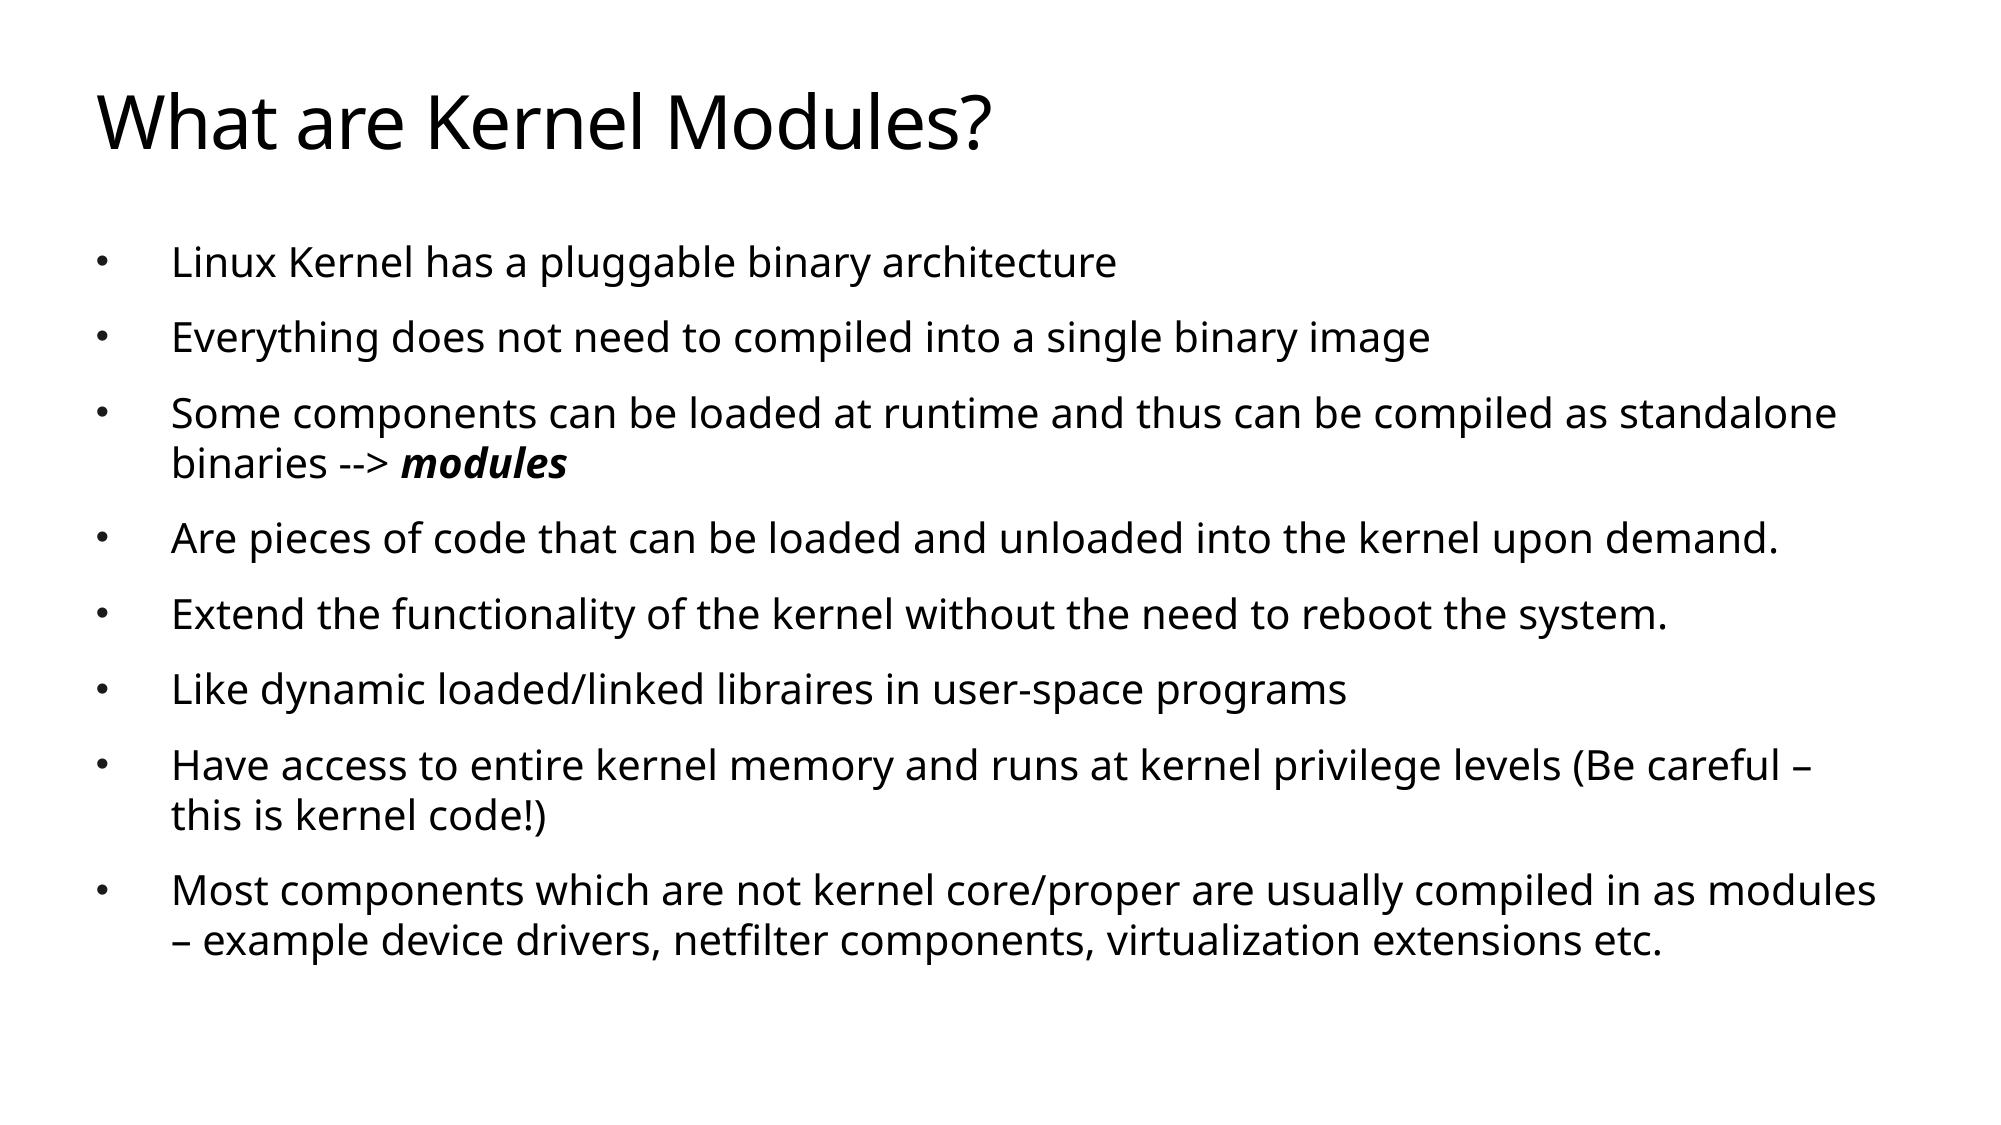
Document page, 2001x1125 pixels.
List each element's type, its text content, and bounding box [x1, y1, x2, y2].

list Linux Kernel has a pluggable binary architecture Everything does not need to compiled into a single binary image Some components can be loaded at runtime and thus can be compiled as standalone binaries --> modules Are pieces of code that can be loaded and unloaded into the kernel upon demand. Extend the functionality of the kernel without the need to reboot the system. Like dynamic loaded/linked libraires in user-space programs Have access to entire kernel memory and runs at kernel privilege levels (Be careful – this is kernel code!) Most components which are not kernel core/proper are usually compiled in as modules – example device drivers, netfilter components, virtualization extensions etc. [95, 235, 1880, 1125]
title What are Kernel Modules? [96, 75, 1904, 166]
